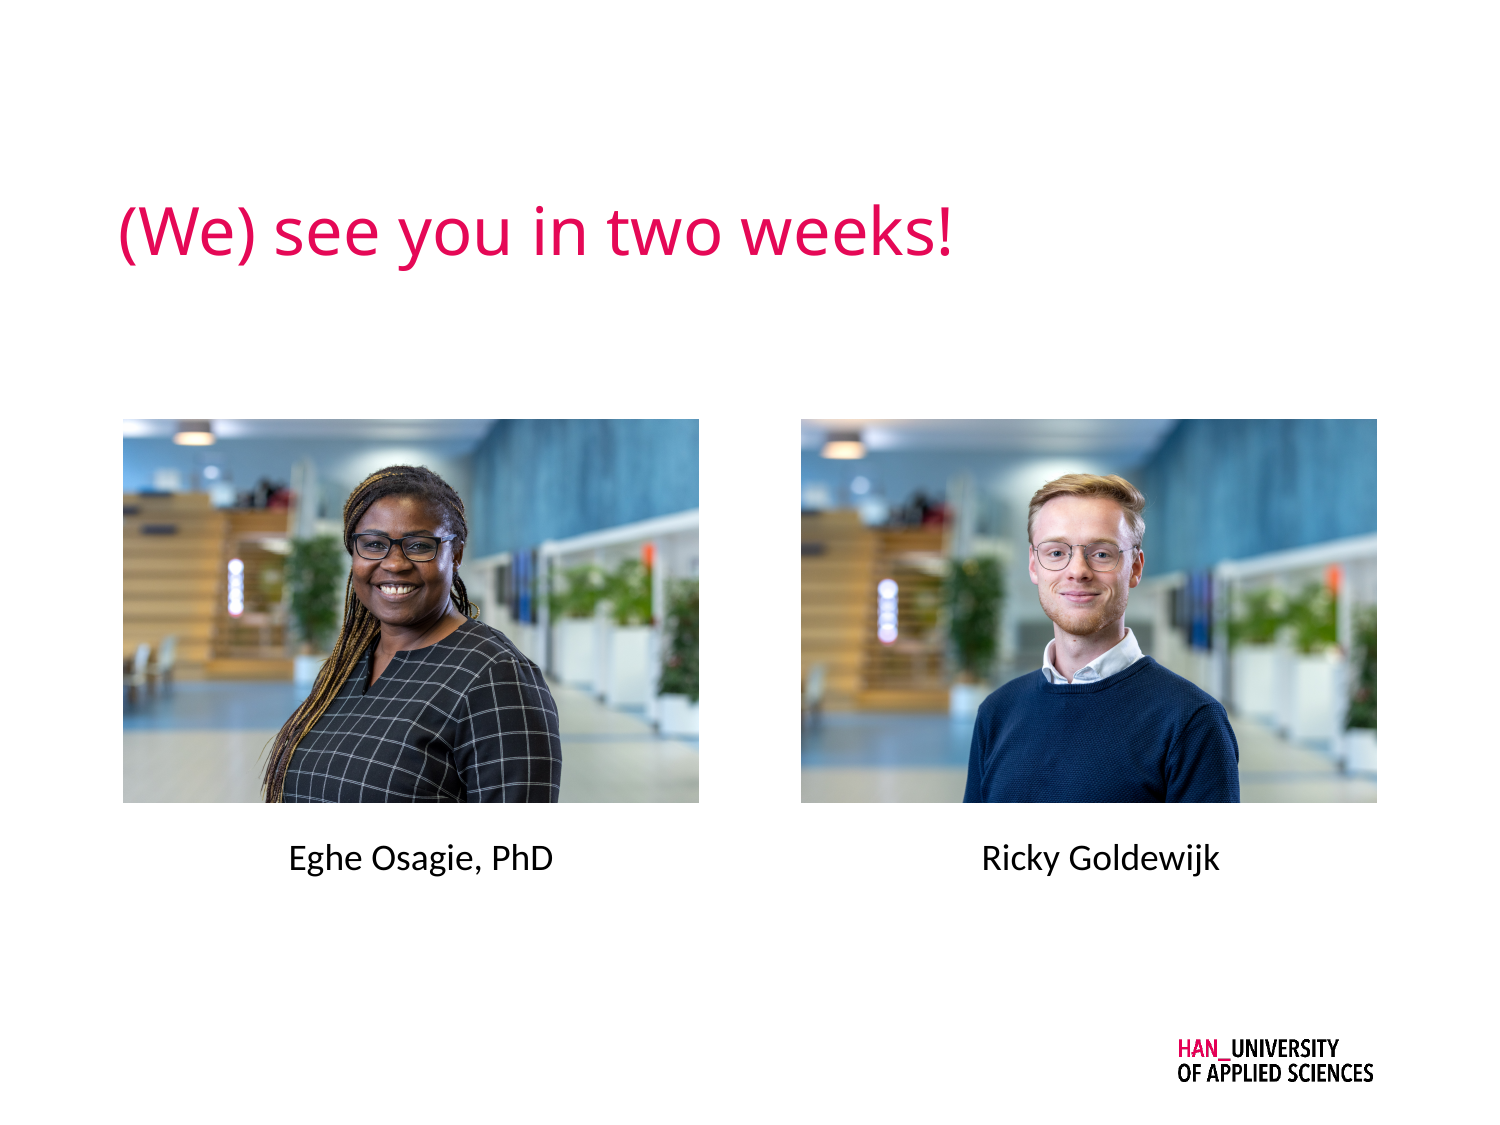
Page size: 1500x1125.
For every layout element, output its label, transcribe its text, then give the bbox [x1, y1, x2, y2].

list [123, 419, 699, 803]
picture [801, 419, 1377, 803]
title (We) see you in two weeks! [103, 59, 1397, 278]
picture [1172, 1021, 1396, 1119]
text_box Eghe Osagie, PhD Ricky Goldewijk [123, 825, 1377, 886]
